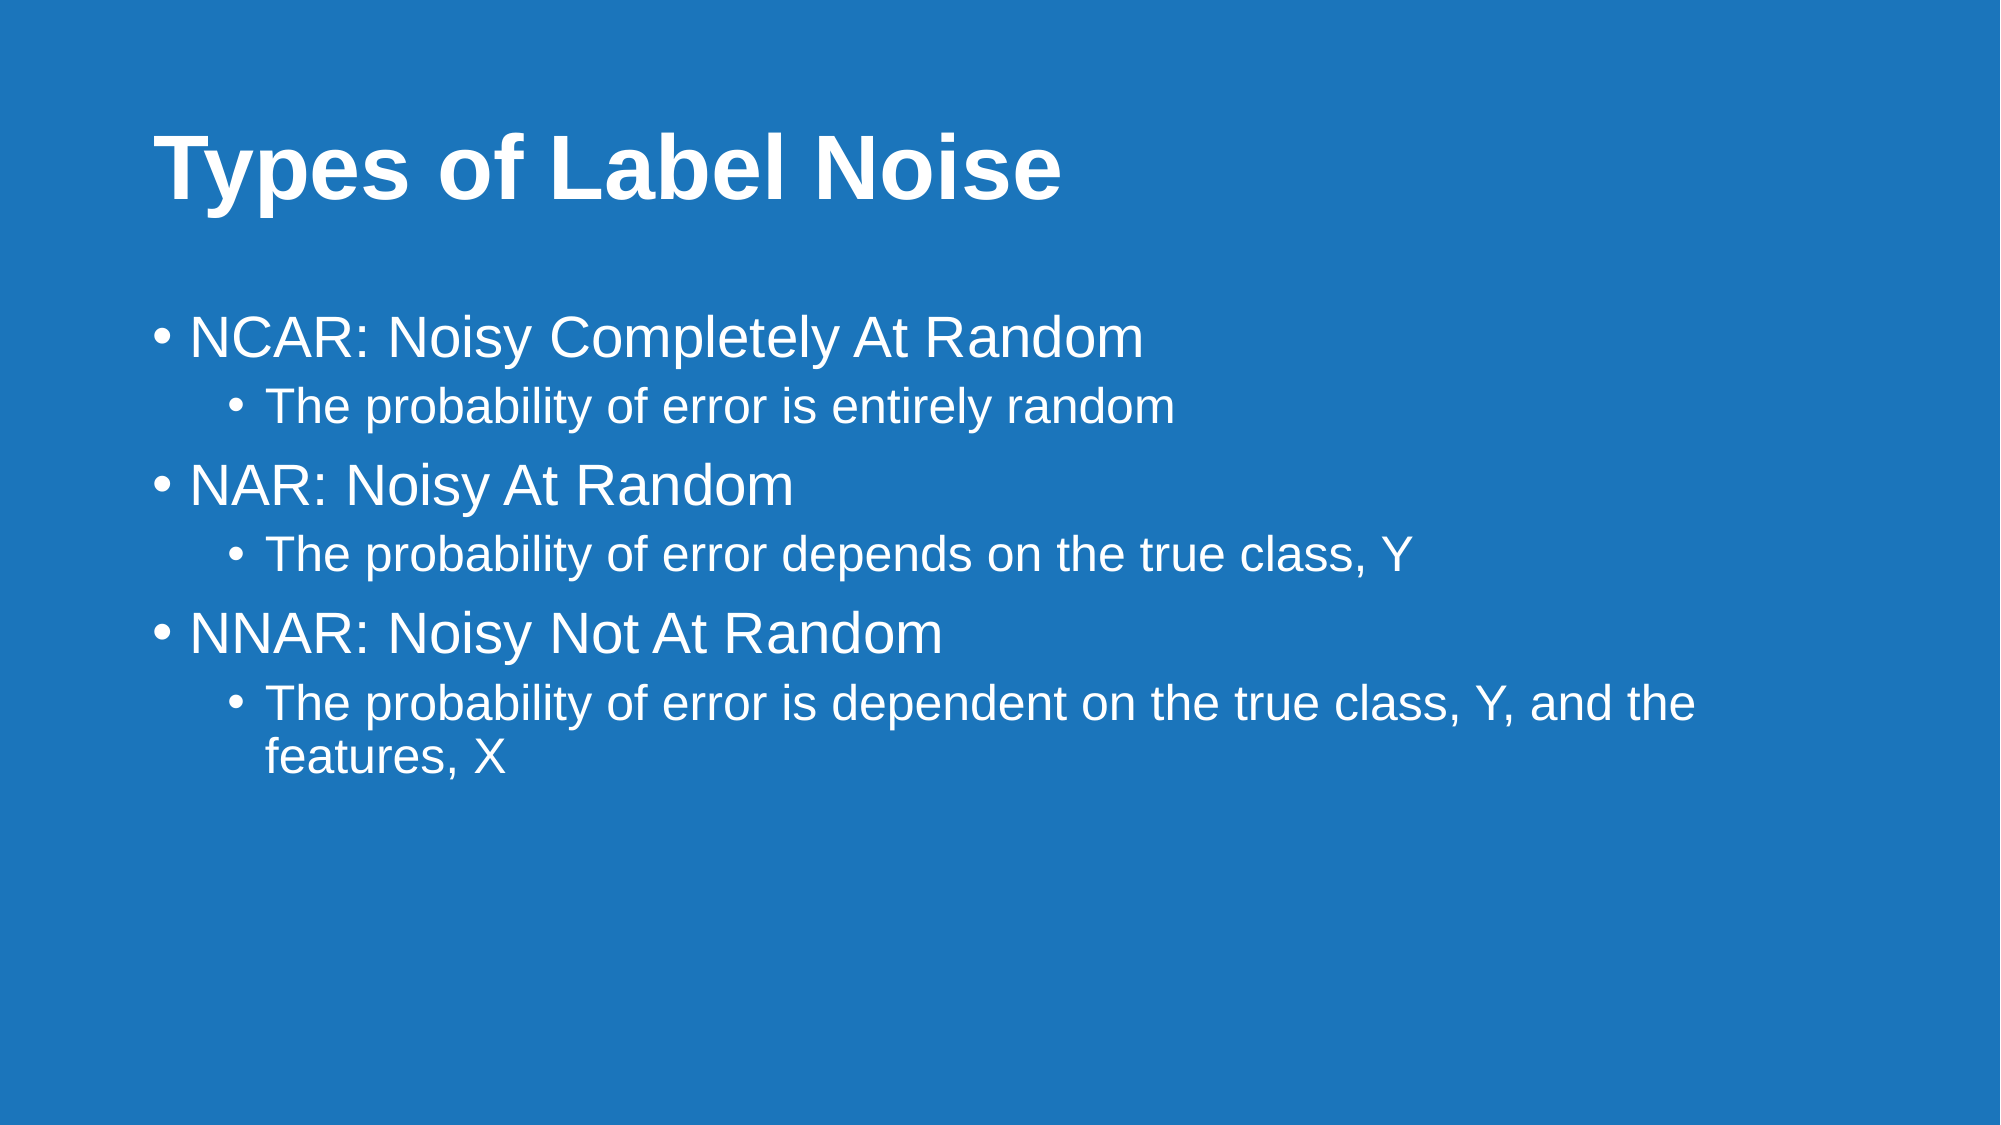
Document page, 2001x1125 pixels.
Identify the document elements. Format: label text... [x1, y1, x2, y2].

title Types of Label Noise [138, 62, 1863, 278]
list NCAR: Noisy Completely At Random The probability of error is entirely random NAR: Noisy At Random The probability of error depends on the true class, Y NNAR: Noisy Not At Random The probability of error is dependent on the true class, Y, and the features, X [137, 299, 1863, 1014]
